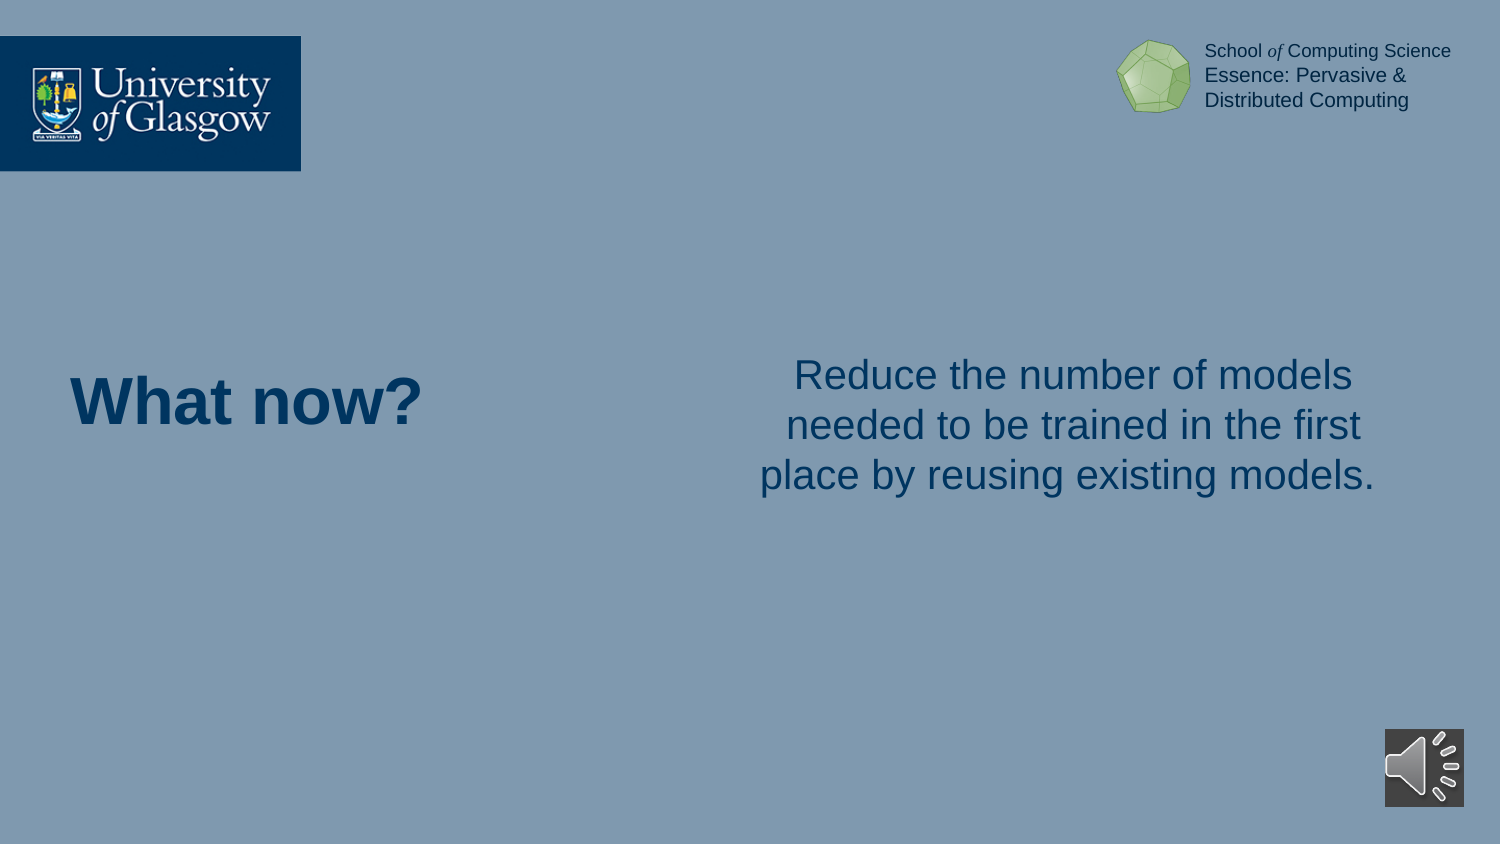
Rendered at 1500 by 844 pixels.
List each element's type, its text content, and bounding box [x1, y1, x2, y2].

picture [0, 0, 1500, 222]
list Reduce the number of models needed to be trained in the first place by reusing existing models. [726, 340, 1421, 504]
picture [1384, 728, 1465, 809]
title What now? [56, 359, 671, 543]
